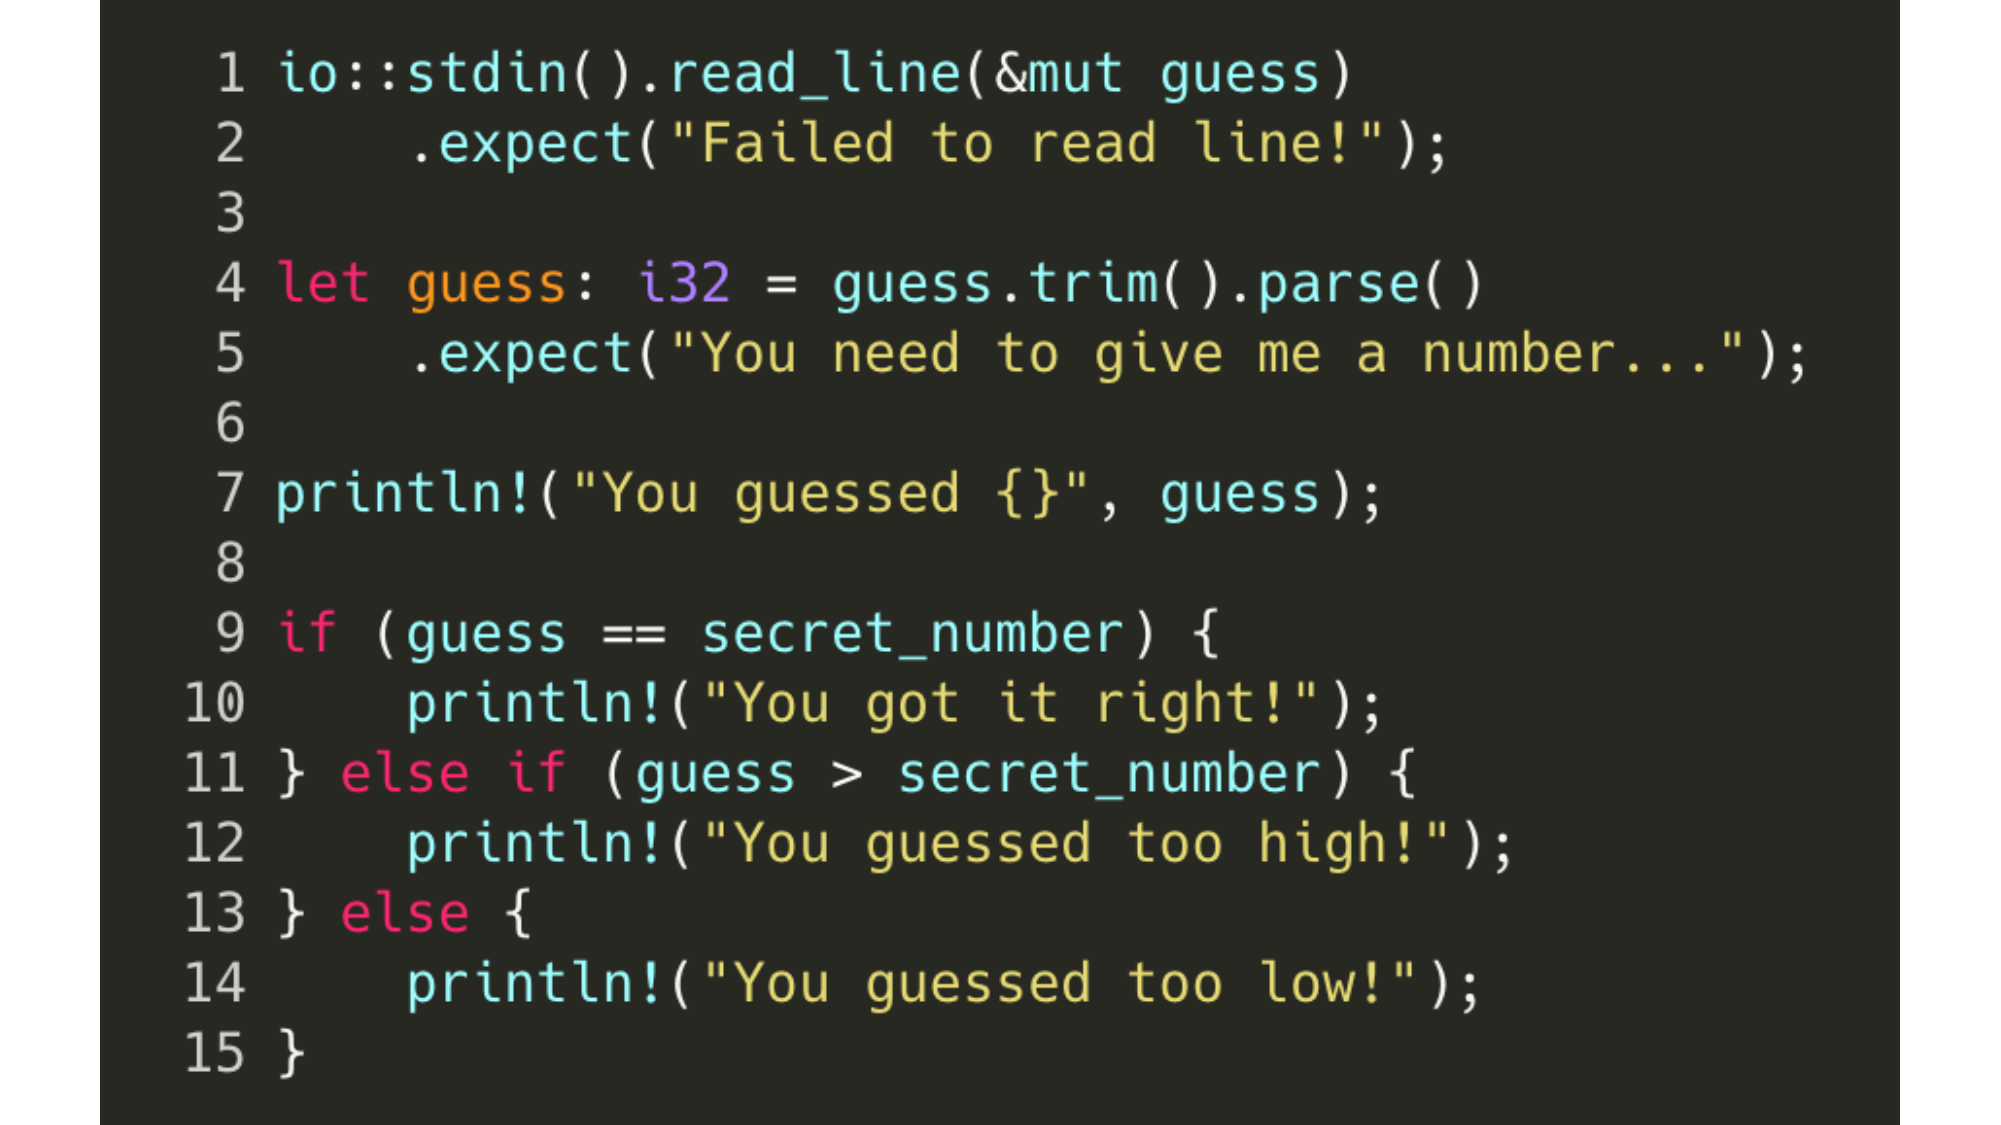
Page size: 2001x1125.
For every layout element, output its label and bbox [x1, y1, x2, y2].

picture [100, 0, 1900, 1125]
